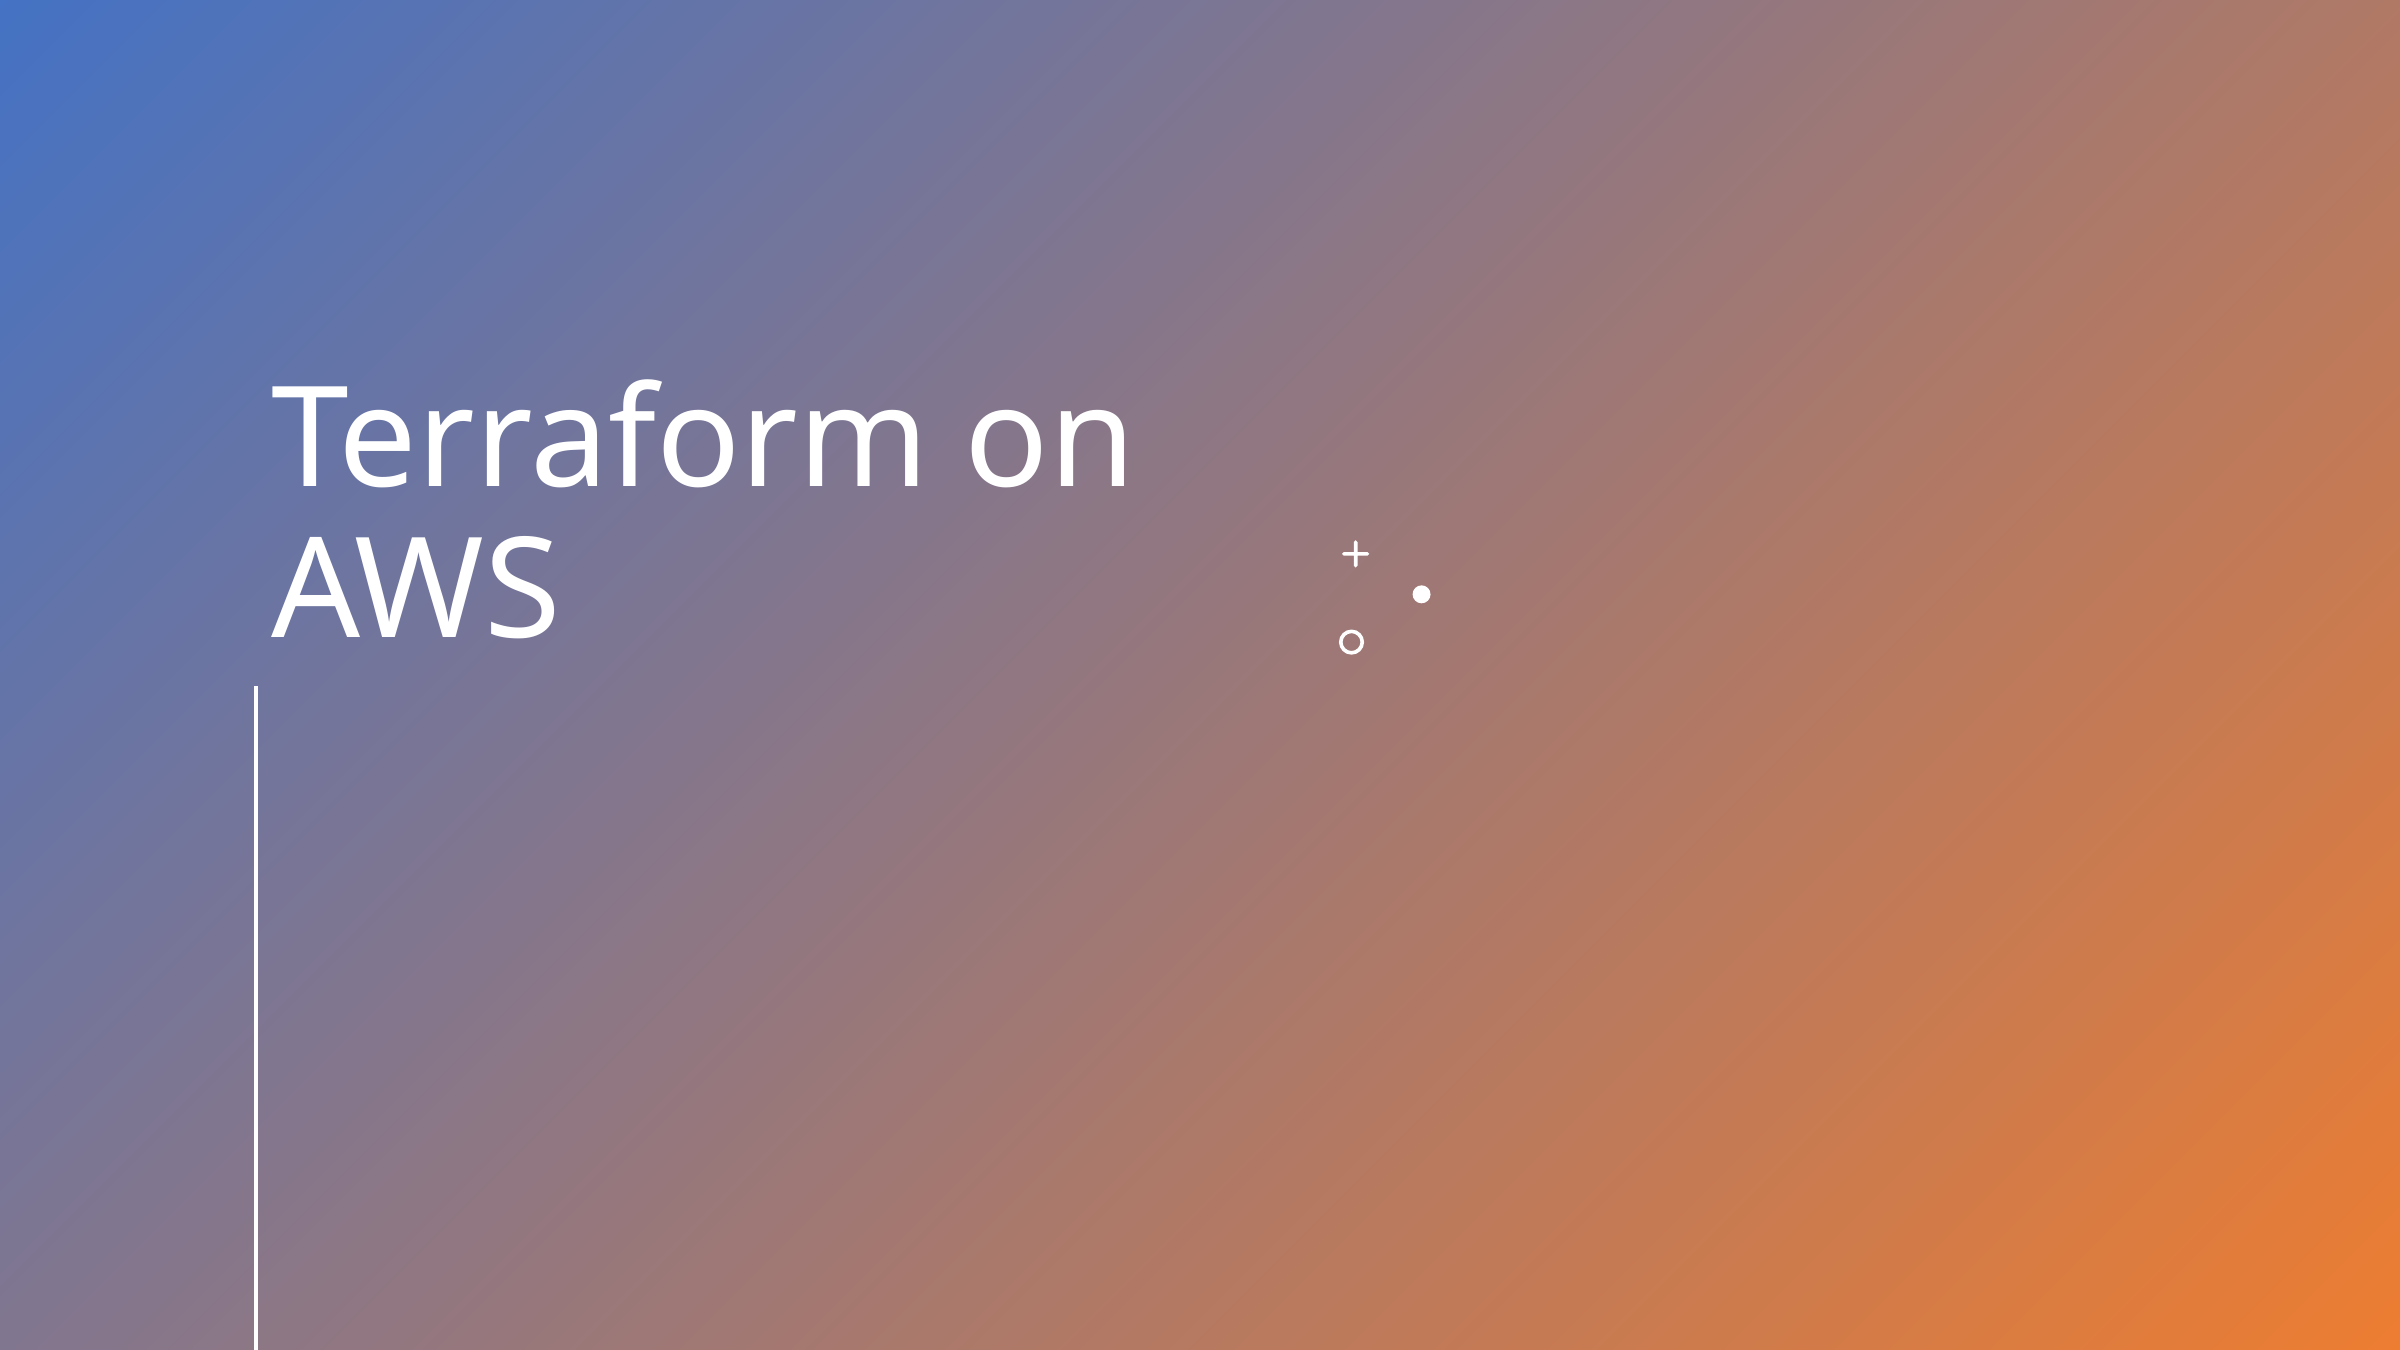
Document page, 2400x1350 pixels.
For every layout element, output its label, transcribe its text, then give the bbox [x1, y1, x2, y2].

title Terraform on AWS [256, 116, 1322, 675]
text_box [1412, 585, 1431, 604]
text_box [1342, 540, 1370, 568]
text_box [0, 0, 2400, 1350]
text_box [1338, 629, 1365, 655]
